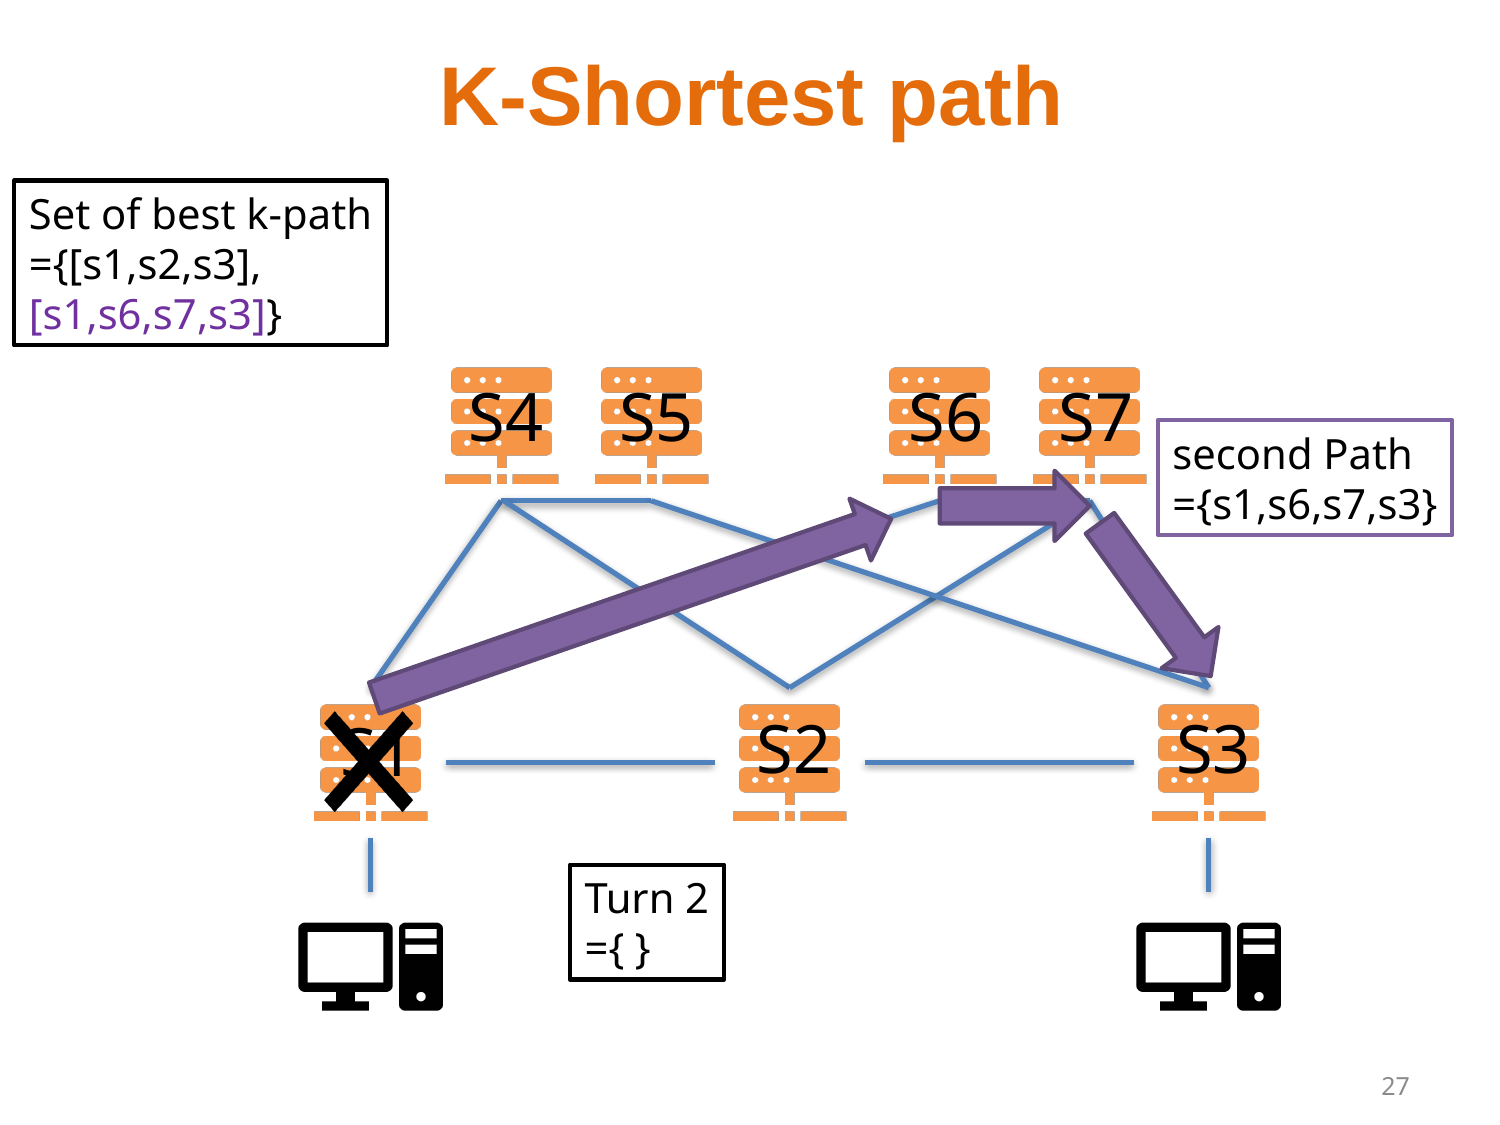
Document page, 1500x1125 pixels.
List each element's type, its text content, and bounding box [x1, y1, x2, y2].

text_box second Path ={s1,s6,s7,s3} [1289, 418, 1454, 537]
picture [307, 693, 429, 830]
text_box Set of best k-path ={[s1,s2,s3], [s1,s6,s7,s3]} [12, 178, 389, 347]
title K-Shortest path [3, 0, 1500, 185]
slide_number 27 [1074, 1057, 1425, 1118]
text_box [295, 350, 1285, 1043]
